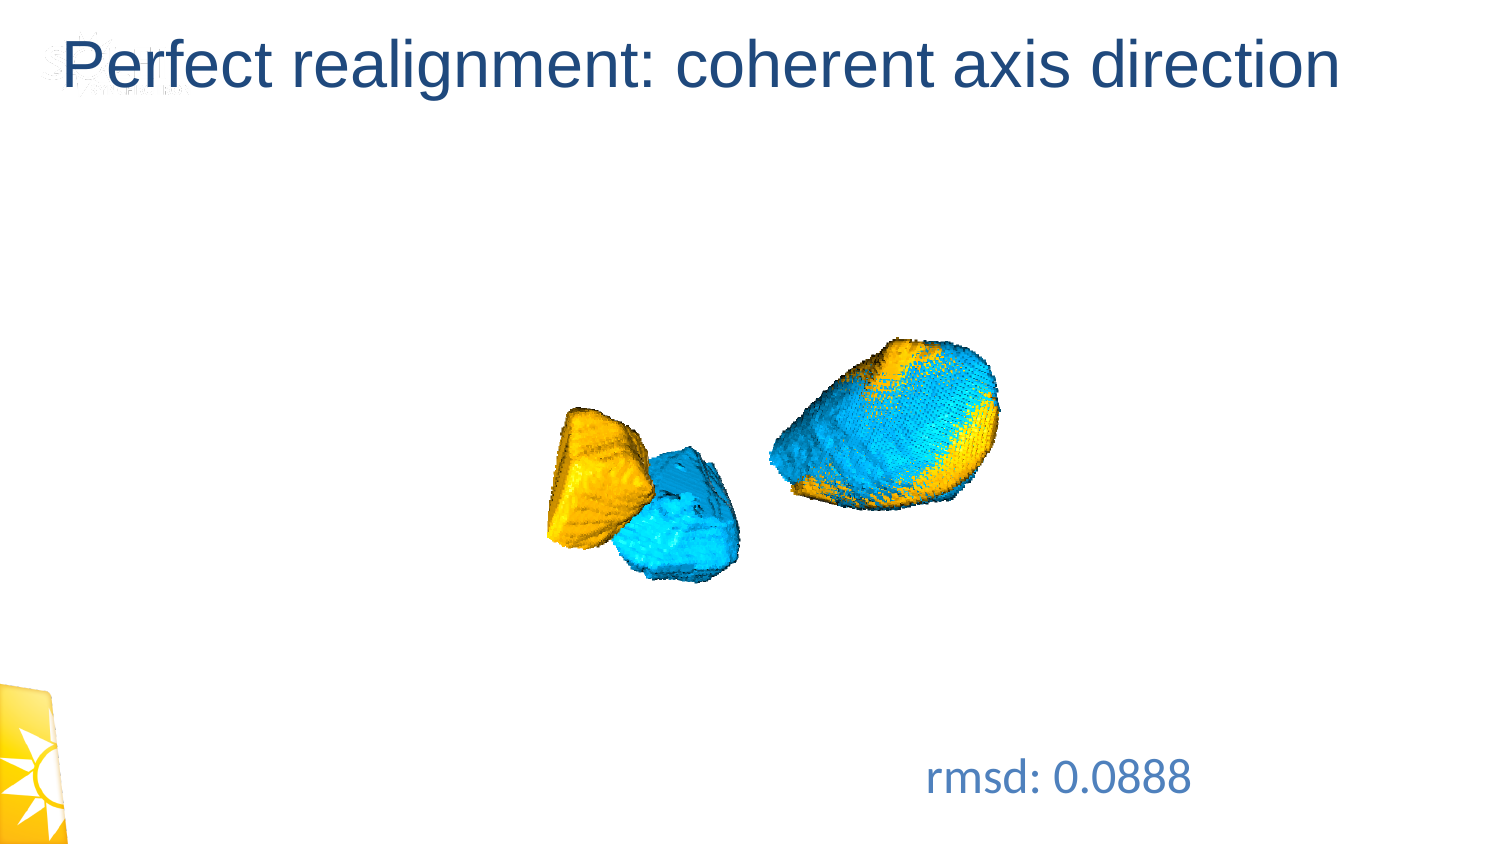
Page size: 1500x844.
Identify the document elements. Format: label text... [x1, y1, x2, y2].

title Perfect realignment: coherent axis direction [46, 17, 1491, 104]
picture [41, 30, 46, 98]
text_box rmsd: 0.0888 [910, 728, 1479, 819]
picture [337, 135, 1199, 782]
picture [0, 683, 68, 844]
